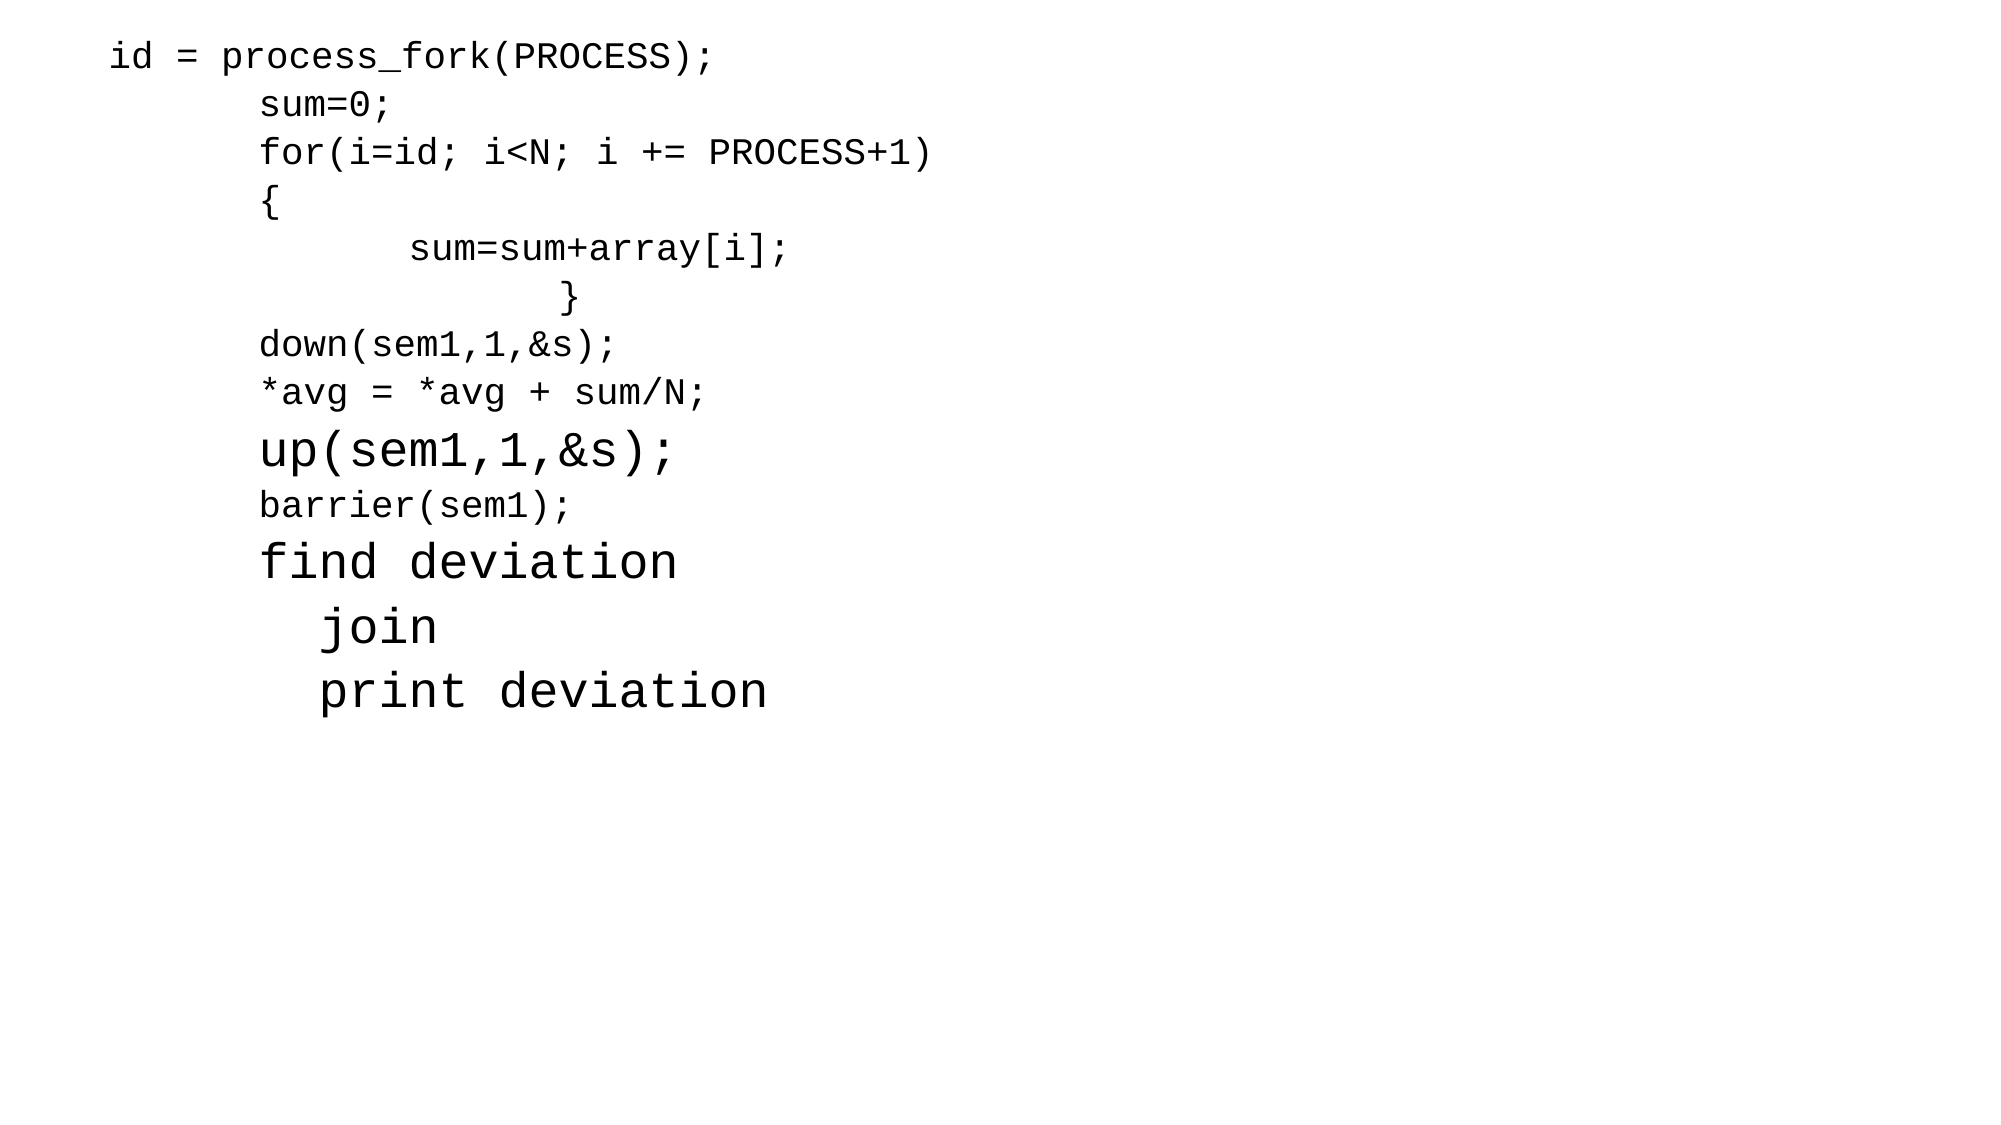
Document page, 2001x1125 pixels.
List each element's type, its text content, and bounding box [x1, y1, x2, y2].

text_box id = process_fork(PROCESS); sum=0; for(i=id; i<N; i += PROCESS+1) { sum=sum+array[i]; } down(sem1,1,&s); *avg = *avg + sum/N; up(sem1,1,&s); barrier(sem1); find deviation join print deviation [93, 20, 1501, 773]
